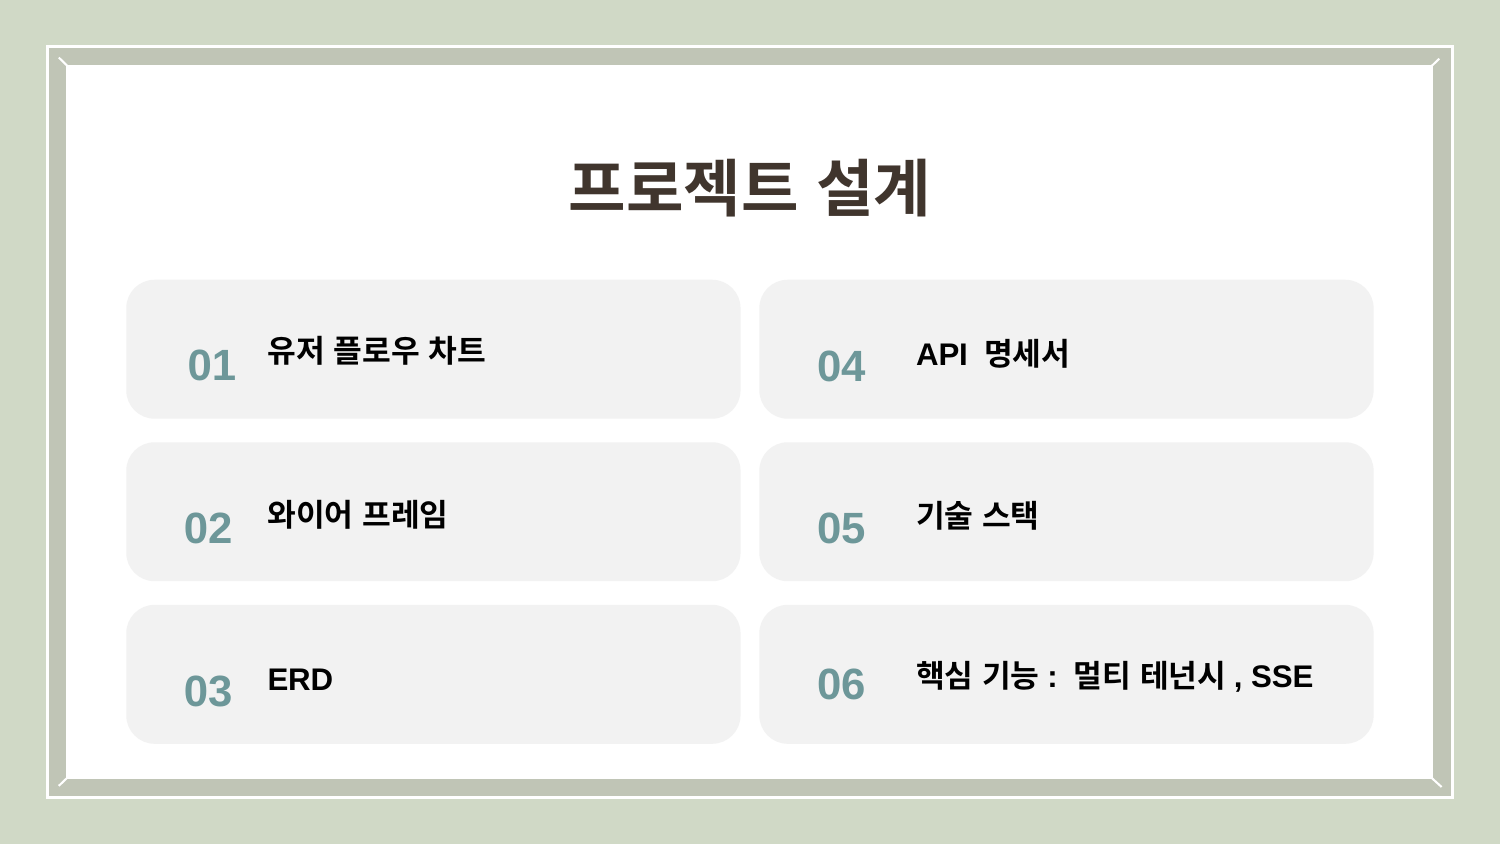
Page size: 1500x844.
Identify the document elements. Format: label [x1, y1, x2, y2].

text_box [125, 266, 741, 419]
text_box [125, 428, 741, 582]
text_box [759, 428, 1374, 582]
text_box [759, 591, 1374, 744]
text_box [759, 266, 1374, 419]
text_box [45, 29, 1455, 799]
text_box [125, 591, 741, 744]
